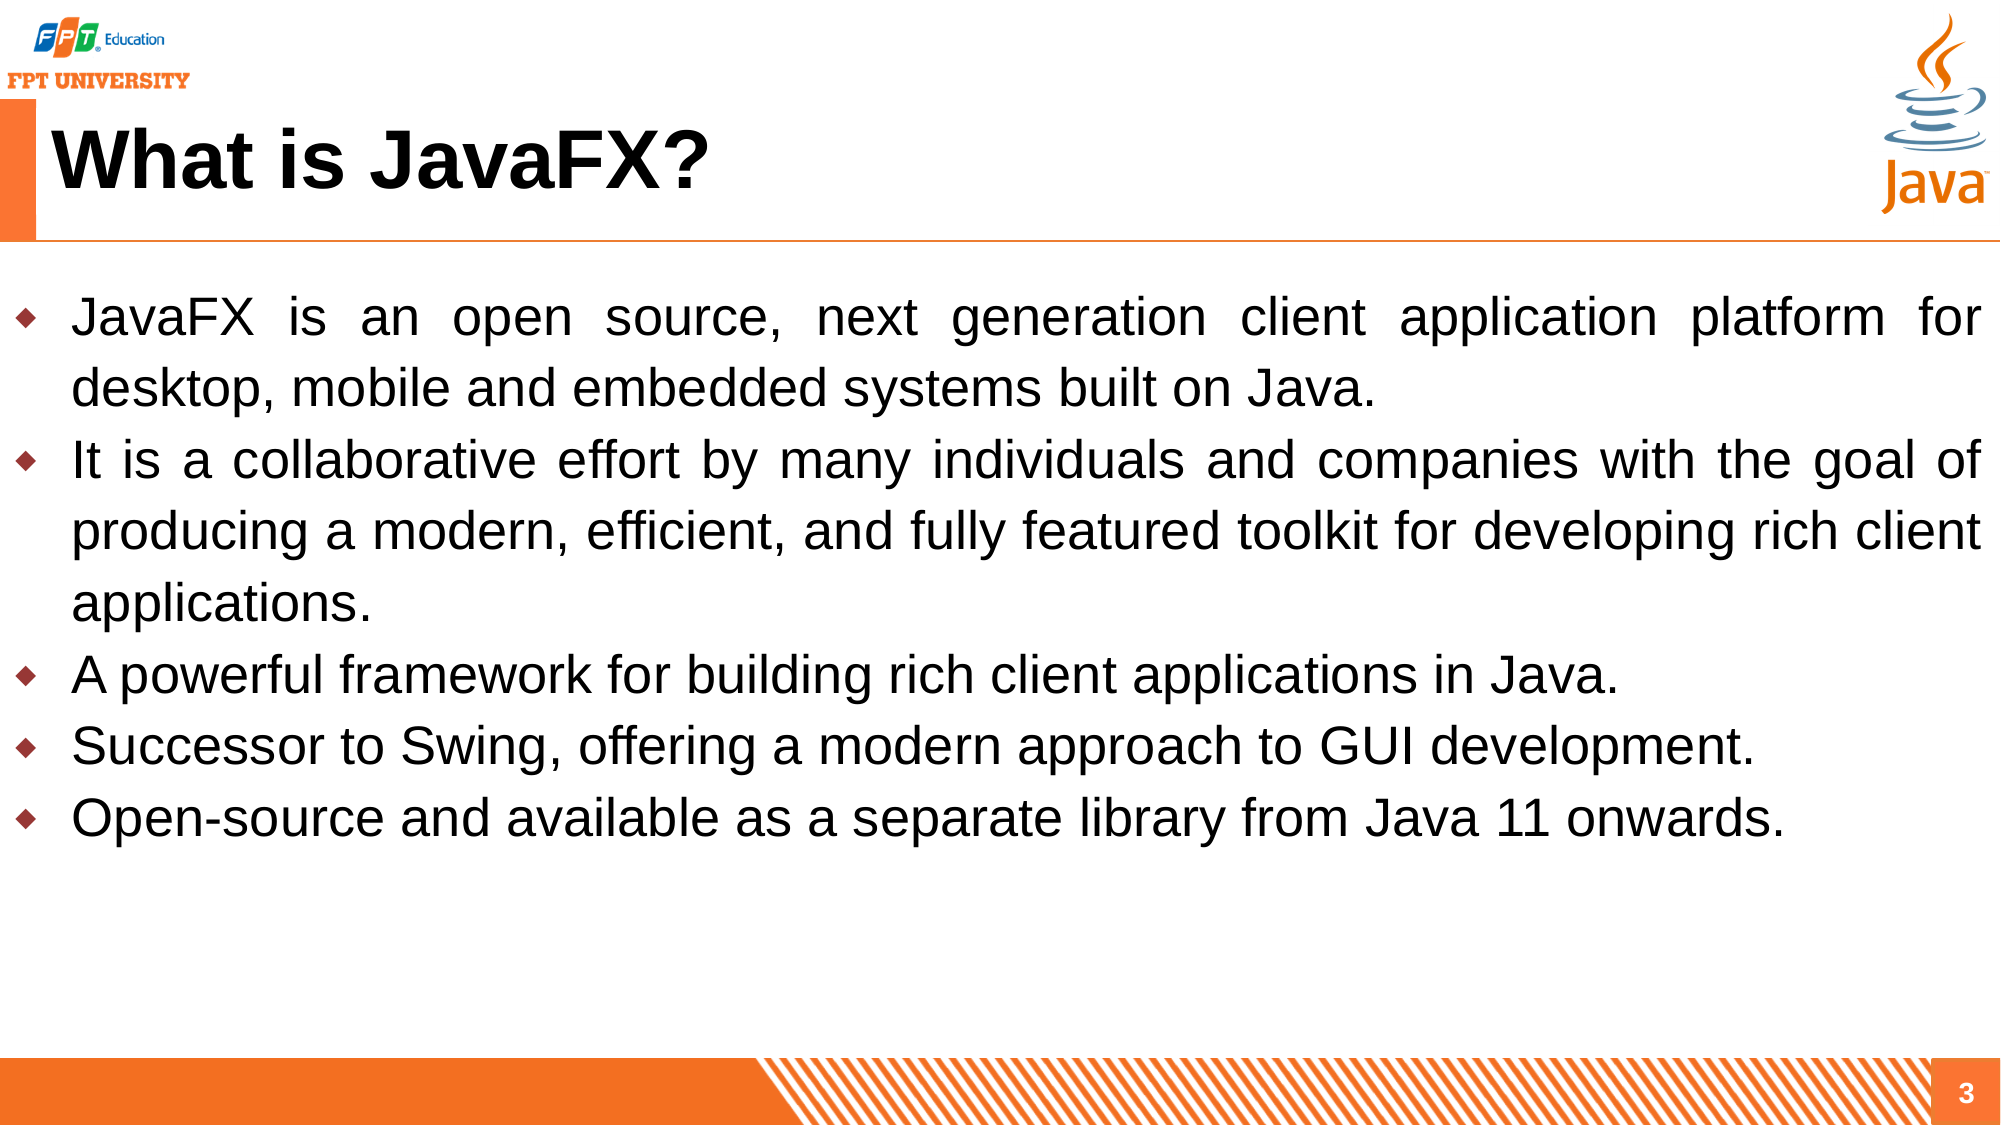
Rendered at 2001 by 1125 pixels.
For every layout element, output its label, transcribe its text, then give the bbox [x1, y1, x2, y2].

picture [0, 2, 197, 99]
title What is JavaFX? [36, 108, 1869, 215]
picture [1868, 4, 2000, 226]
list JavaFX is an open source, next generation client application platform for desktop, mobile and embedded systems built on Java. It is a collaborative effort by many individuals and companies with the goal of producing a modern, efficient, and fully featured toolkit for developing rich client applications. A powerful framework for building rich client applications in Java. Successor to Swing, offering a modern approach to GUI development. Open-source and available as a separate library from Java 11 onwards. [0, 266, 2000, 1057]
slide_number 3 [1933, 1059, 2000, 1124]
picture [0, 1058, 1934, 1125]
